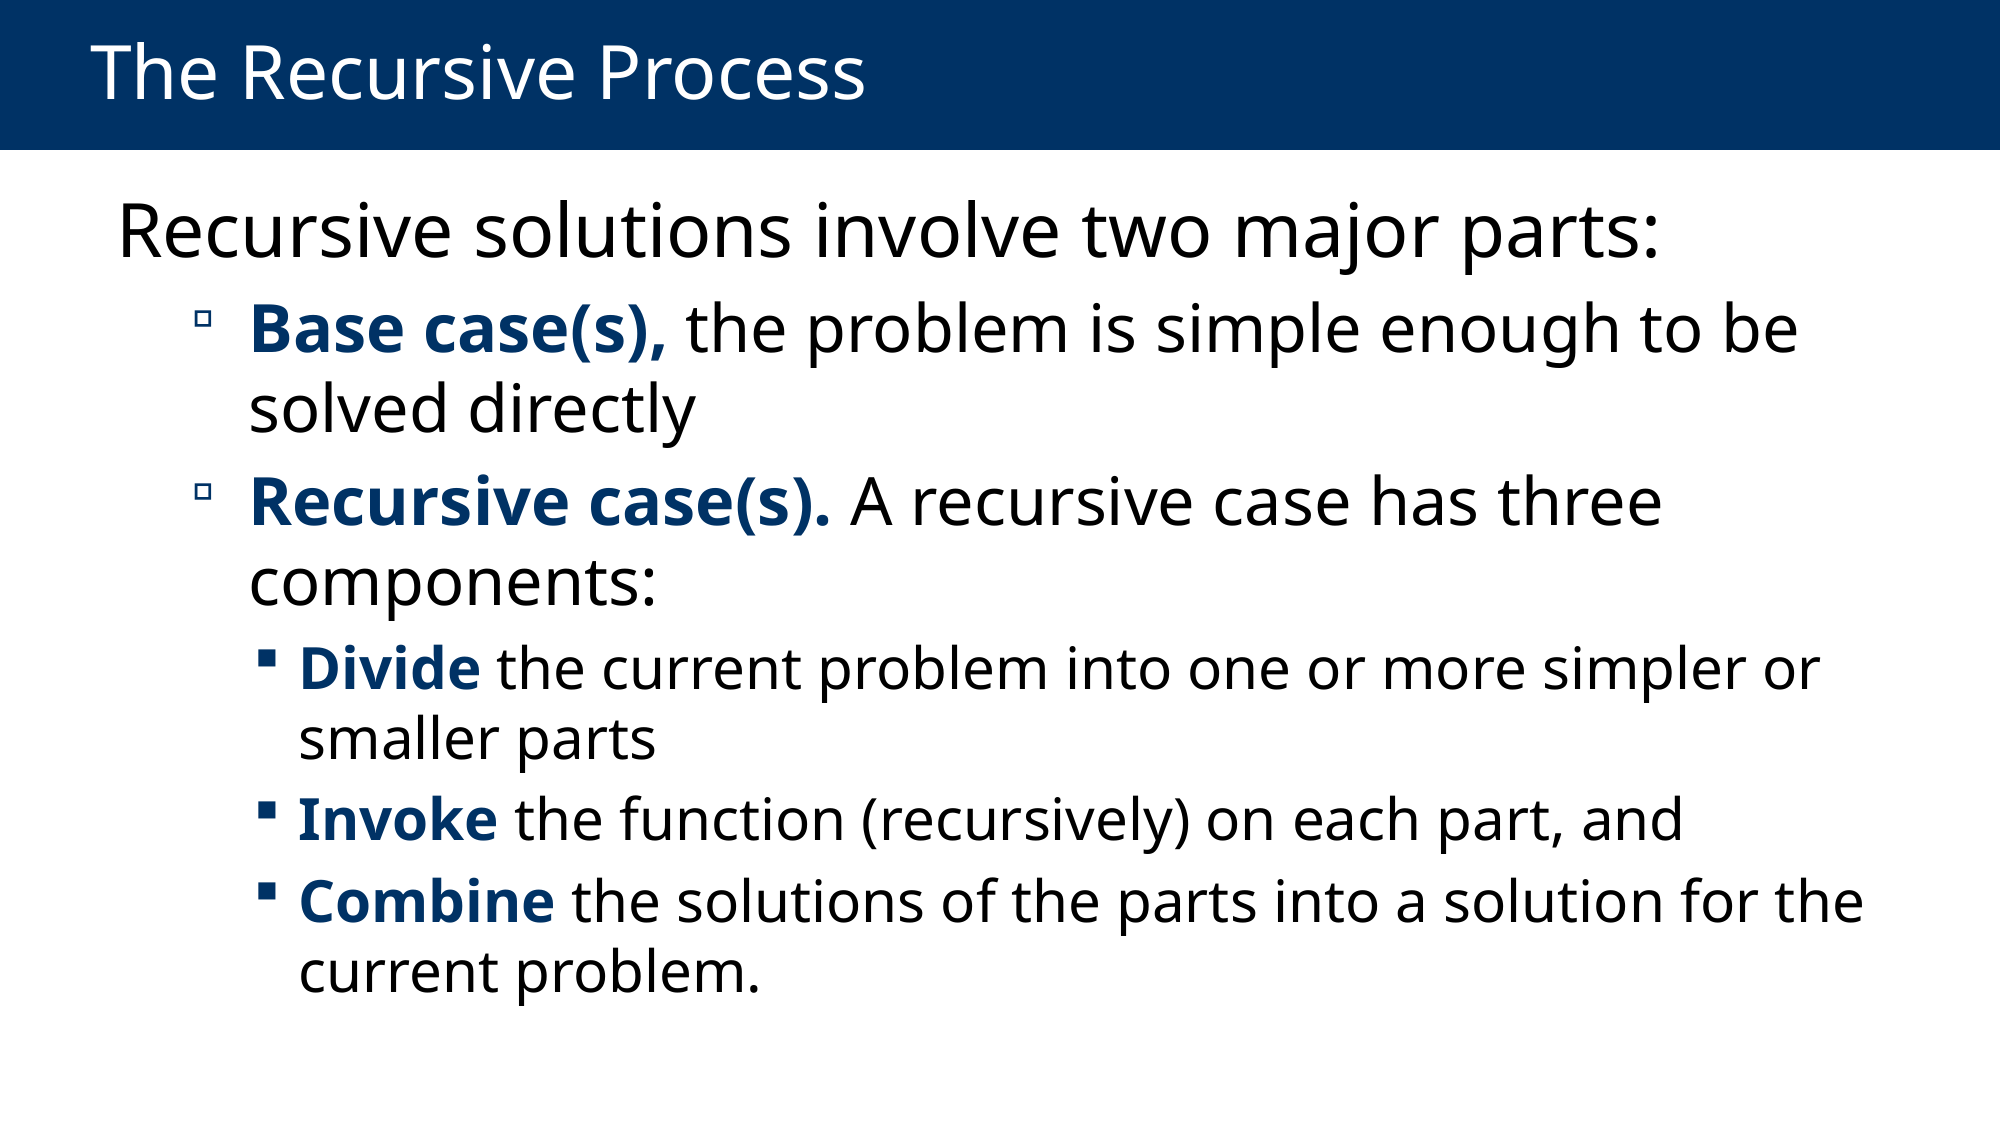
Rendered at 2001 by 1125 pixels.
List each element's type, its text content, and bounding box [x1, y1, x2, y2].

list Recursive solutions involve two major parts: Base case(s), the problem is simple enough to be solved directly Recursive case(s). A recursive case has three components: Divide the current problem into one or more simpler or smaller parts Invoke the function (recursively) on each part, and Combine the solutions of the parts into a solution for the current problem. [87, 174, 1952, 1038]
title The Recursive Process [0, 0, 2000, 152]
